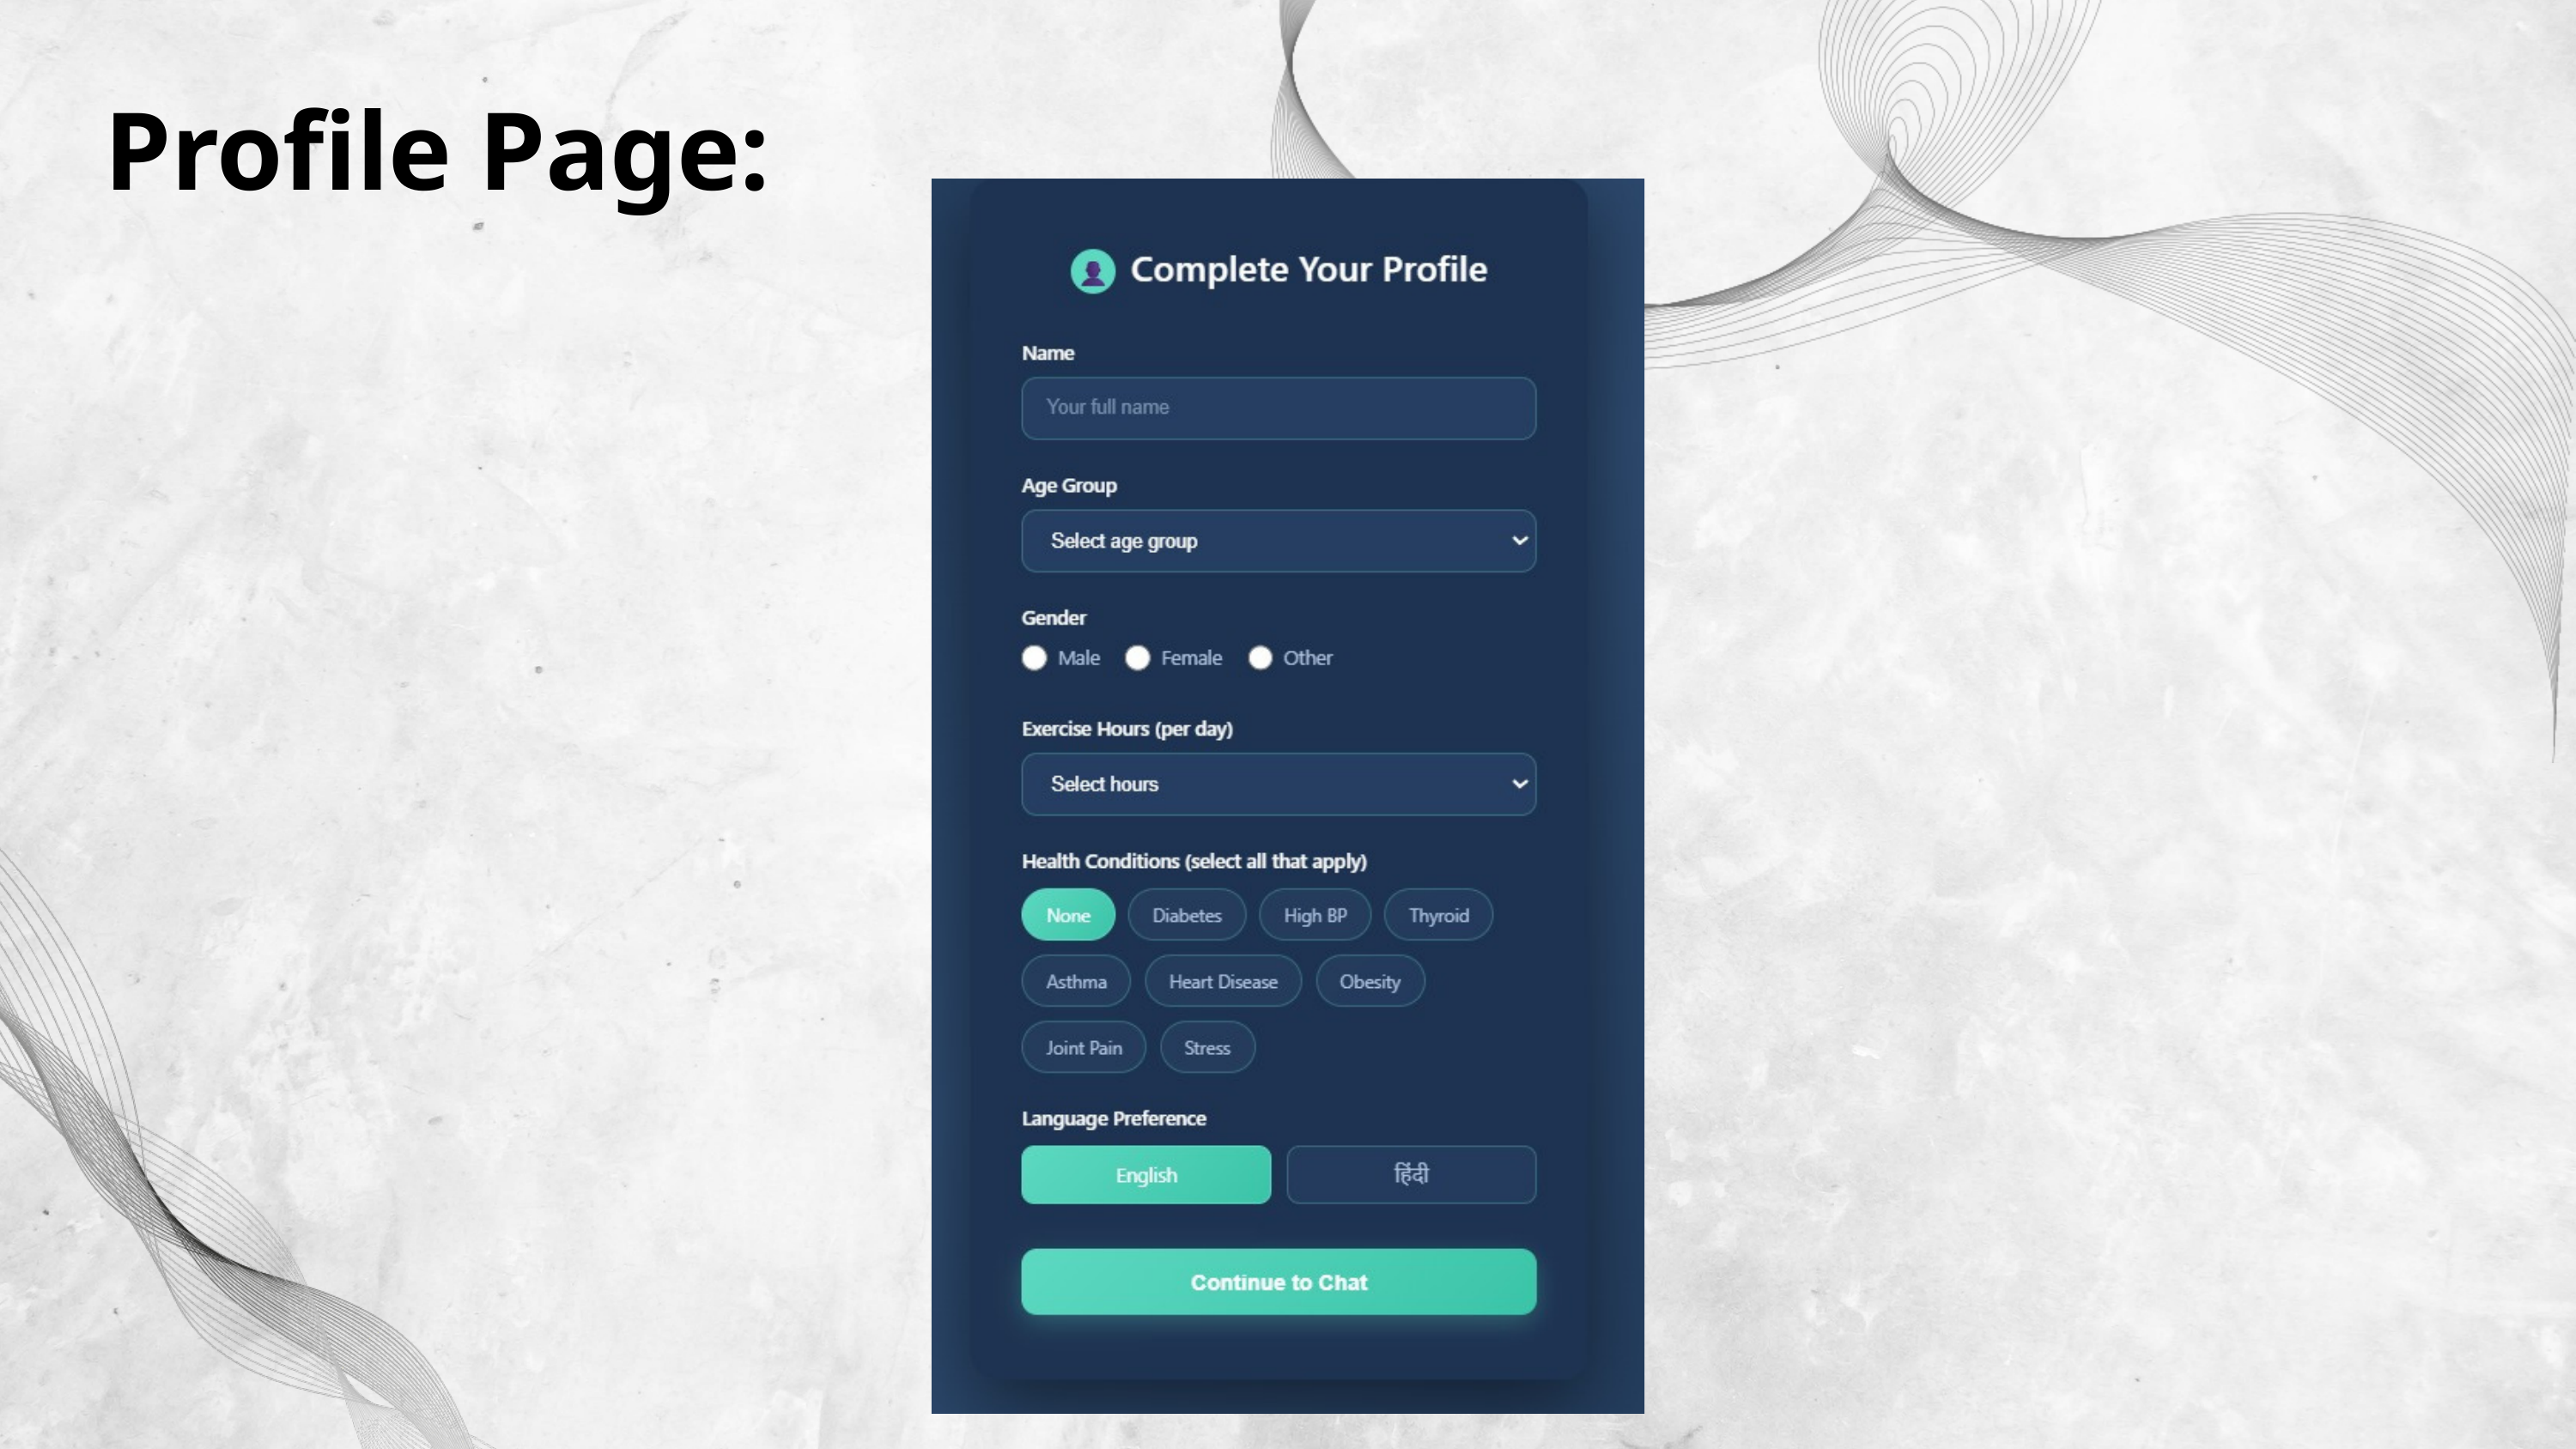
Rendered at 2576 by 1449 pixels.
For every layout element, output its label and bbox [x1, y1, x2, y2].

text_box [76, 66, 794, 349]
text_box [1246, 0, 2576, 763]
text_box [0, 762, 629, 1449]
text_box [0, 0, 2576, 1449]
text_box [931, 179, 1645, 1414]
